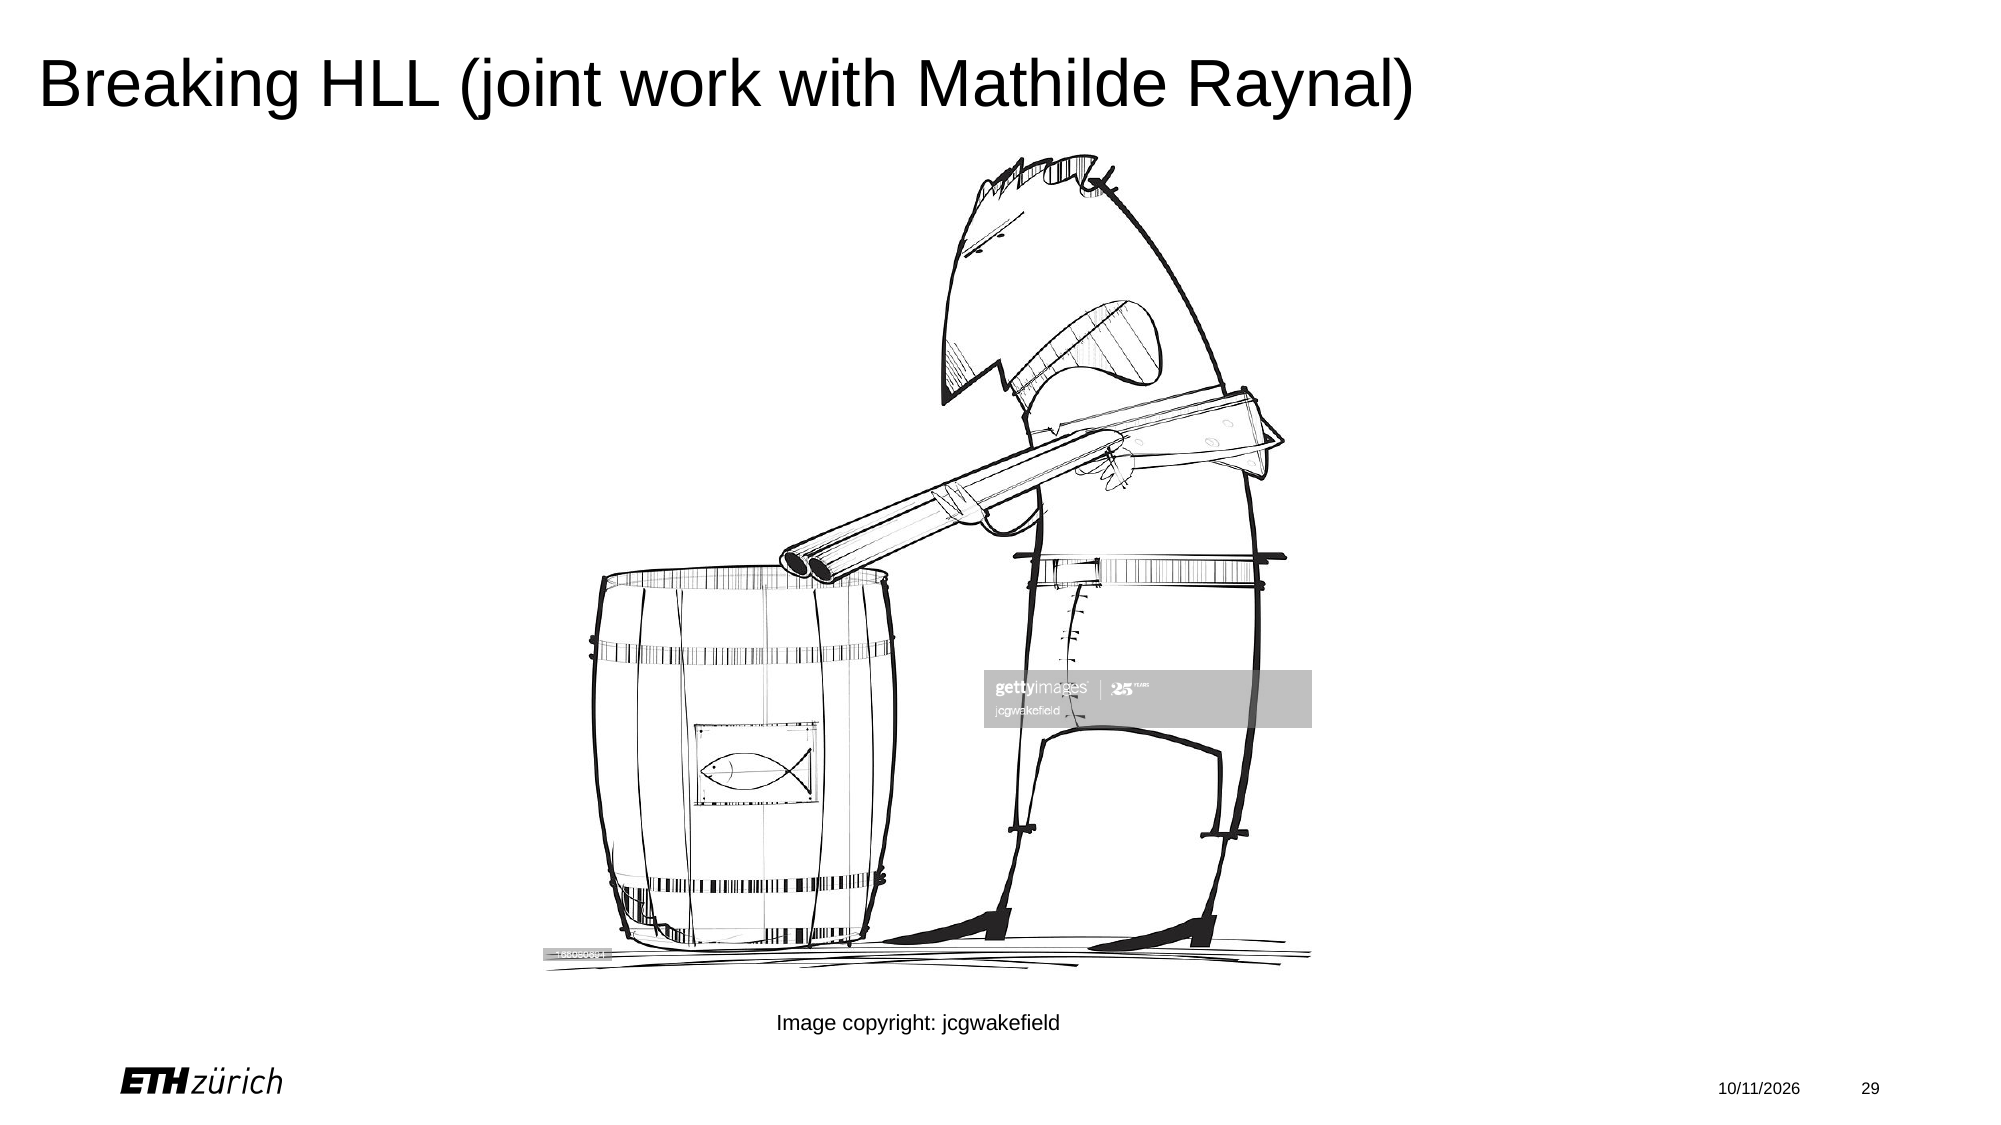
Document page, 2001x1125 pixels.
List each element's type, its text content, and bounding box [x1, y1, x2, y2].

footer Image copyright: jcgwakefield [475, 1004, 1362, 1040]
picture [543, 154, 1312, 971]
picture [120, 1067, 282, 1094]
title Breaking HLL (joint work with Mathilde Raynal) [38, 48, 1799, 197]
slide_number 29 [1827, 1069, 1880, 1106]
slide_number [1718, 1069, 1819, 1106]
